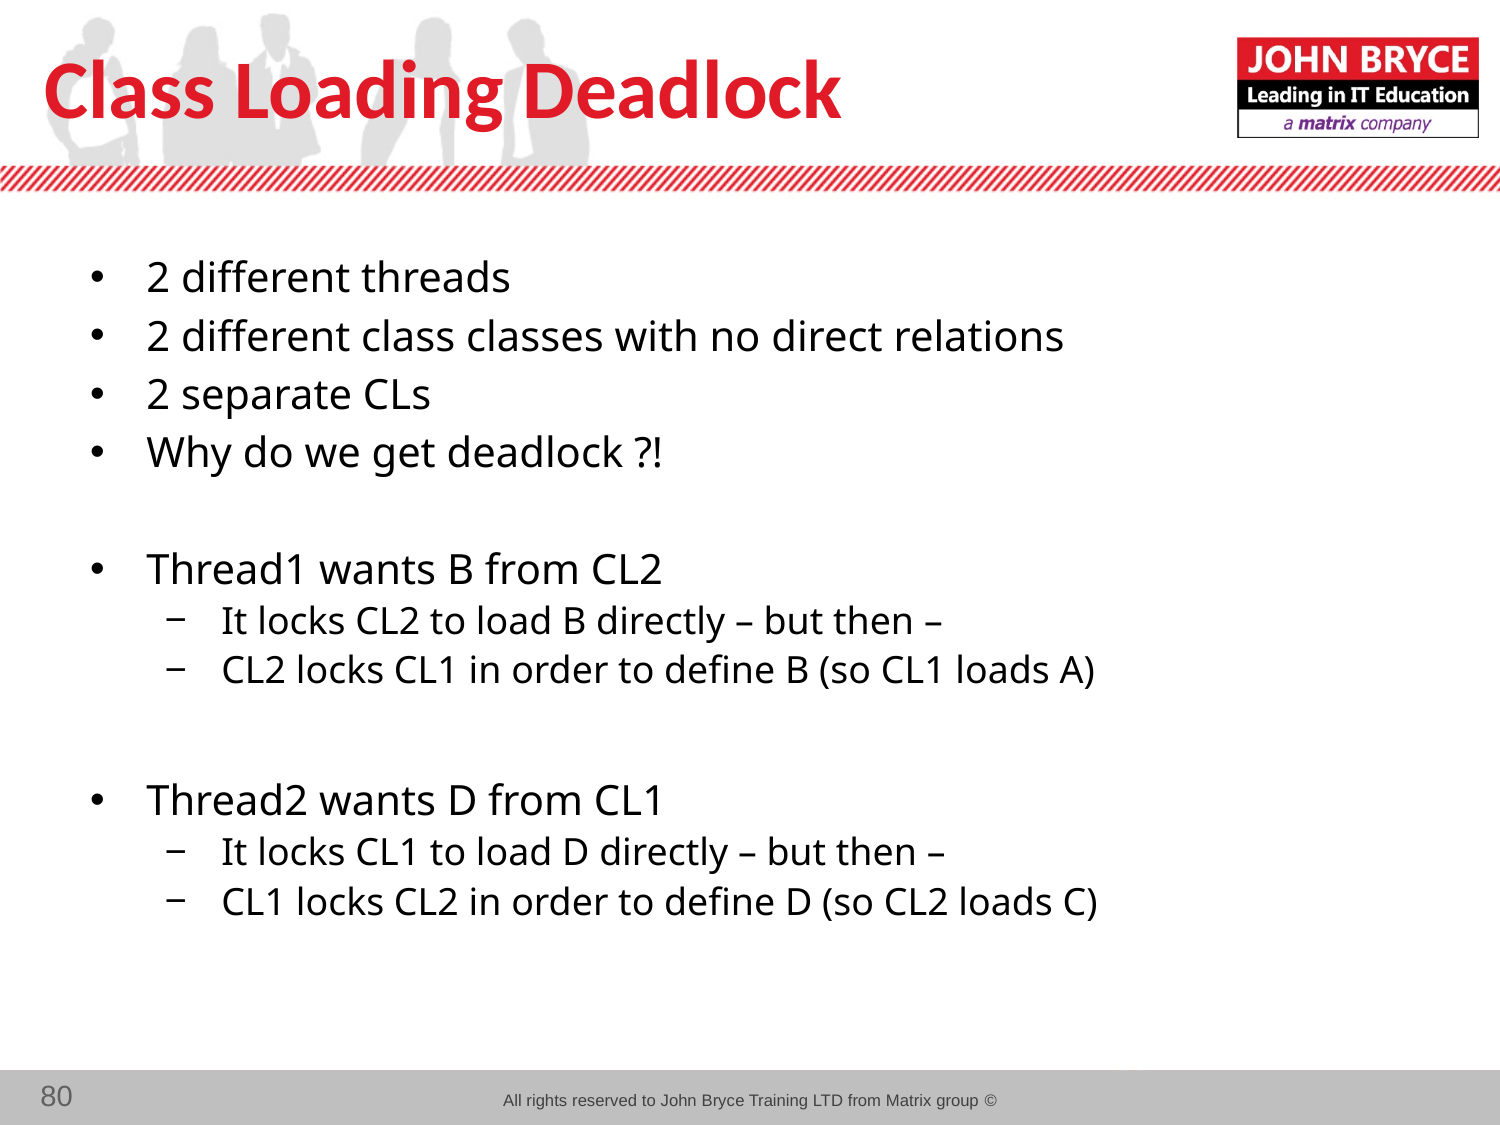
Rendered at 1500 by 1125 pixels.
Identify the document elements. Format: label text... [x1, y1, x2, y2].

title Class Loading Deadlock [29, 21, 1235, 150]
list 2 different threads 2 different class classes with no direct relations 2 separate CLs Why do we get deadlock ?! Thread1 wants B from CL2 It locks CL2 to load B directly – but then – CL2 locks CL1 in order to define B (so CL1 loads A) Thread2 wants D from CL1 It locks CL1 to load D directly – but then – CL1 locks CL2 in order to define D (so CL2 loads C) [75, 243, 1425, 1047]
picture [0, 0, 1500, 1070]
